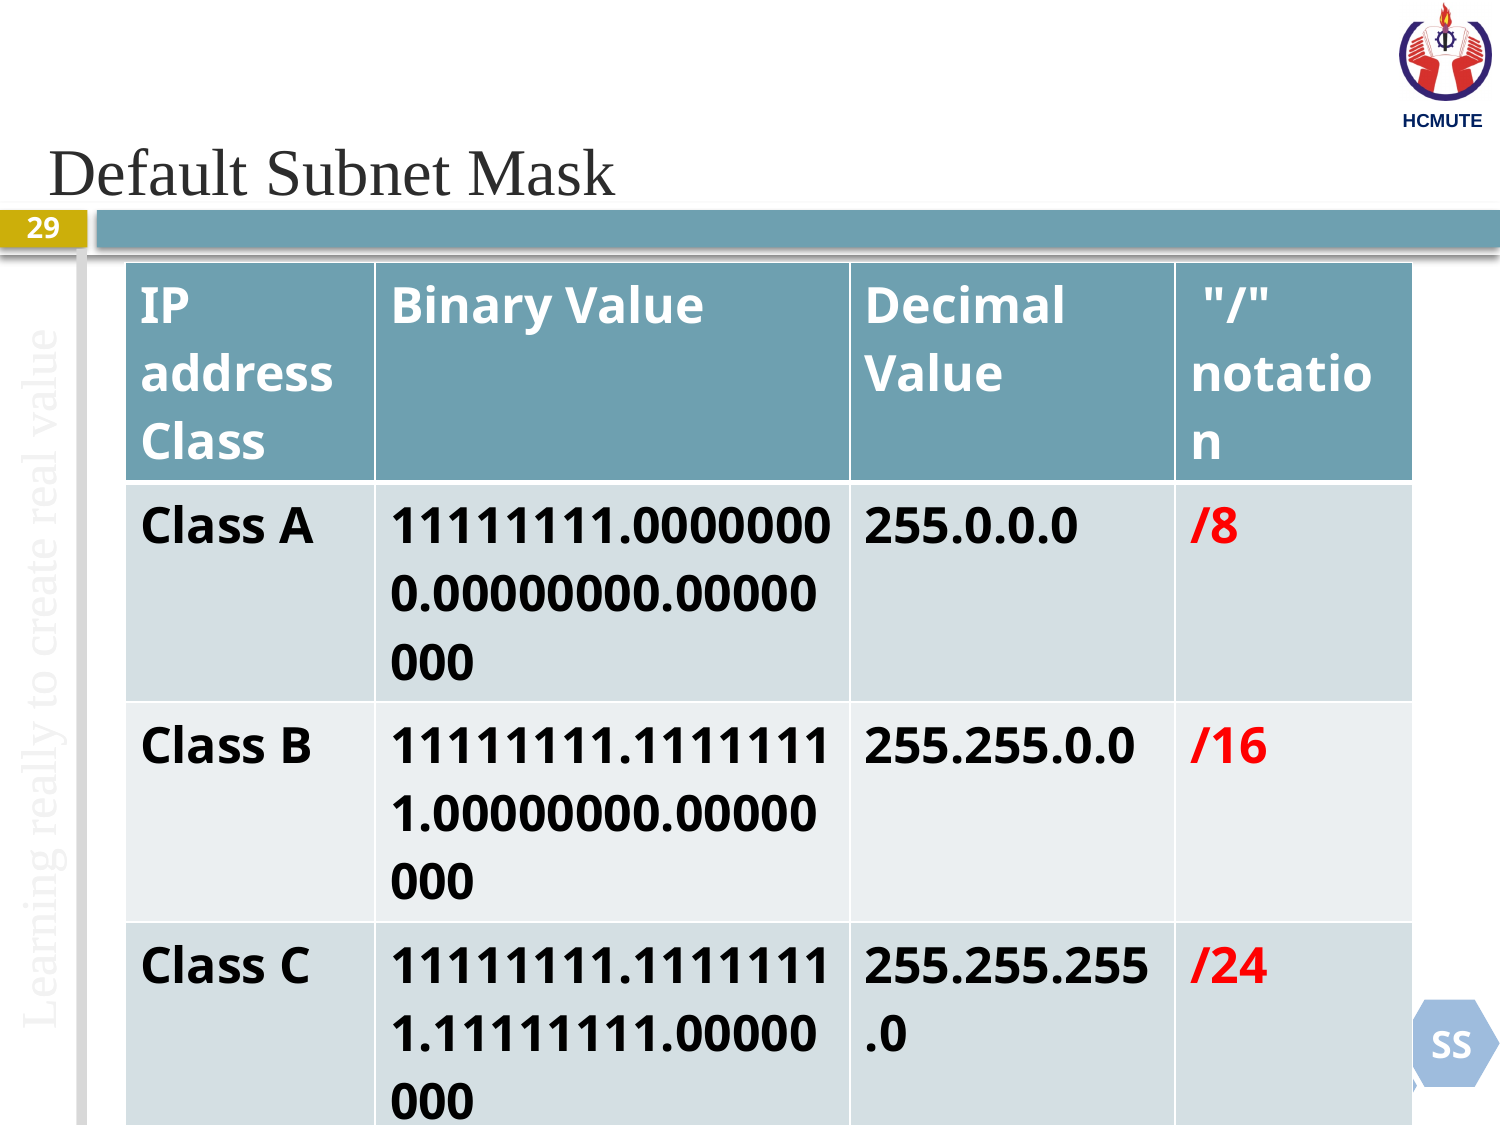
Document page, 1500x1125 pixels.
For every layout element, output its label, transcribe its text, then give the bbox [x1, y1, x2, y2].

table_cell /16 [1176, 703, 1412, 921]
table_cell 11111111.11111111.00000000.00000000 [376, 703, 849, 921]
table_cell 255.0.0.0 [851, 485, 1174, 701]
table_cell /8 [1176, 485, 1412, 701]
table_header Decimal Value [851, 263, 1174, 480]
table_cell /24 [1176, 923, 1412, 1125]
table_cell 255.255.0.0 [851, 703, 1174, 921]
table_cell 255.255.255.0 [851, 923, 1174, 1125]
table_cell Class C [126, 923, 374, 1125]
picture [1399, 2, 1492, 101]
table_cell 11111111.00000000.00000000.00000000 [376, 485, 849, 701]
title Default Subnet Mask [0, 112, 1500, 225]
table_cell Class B [126, 703, 374, 921]
table_header "/" notation [1176, 263, 1412, 480]
table_header Binary Value [376, 263, 849, 480]
table_cell Class A [126, 485, 374, 701]
slide_number 29 [0, 208, 87, 249]
table_cell 11111111.11111111.11111111.00000000 [376, 923, 849, 1125]
table_header IP address Class [126, 263, 374, 480]
